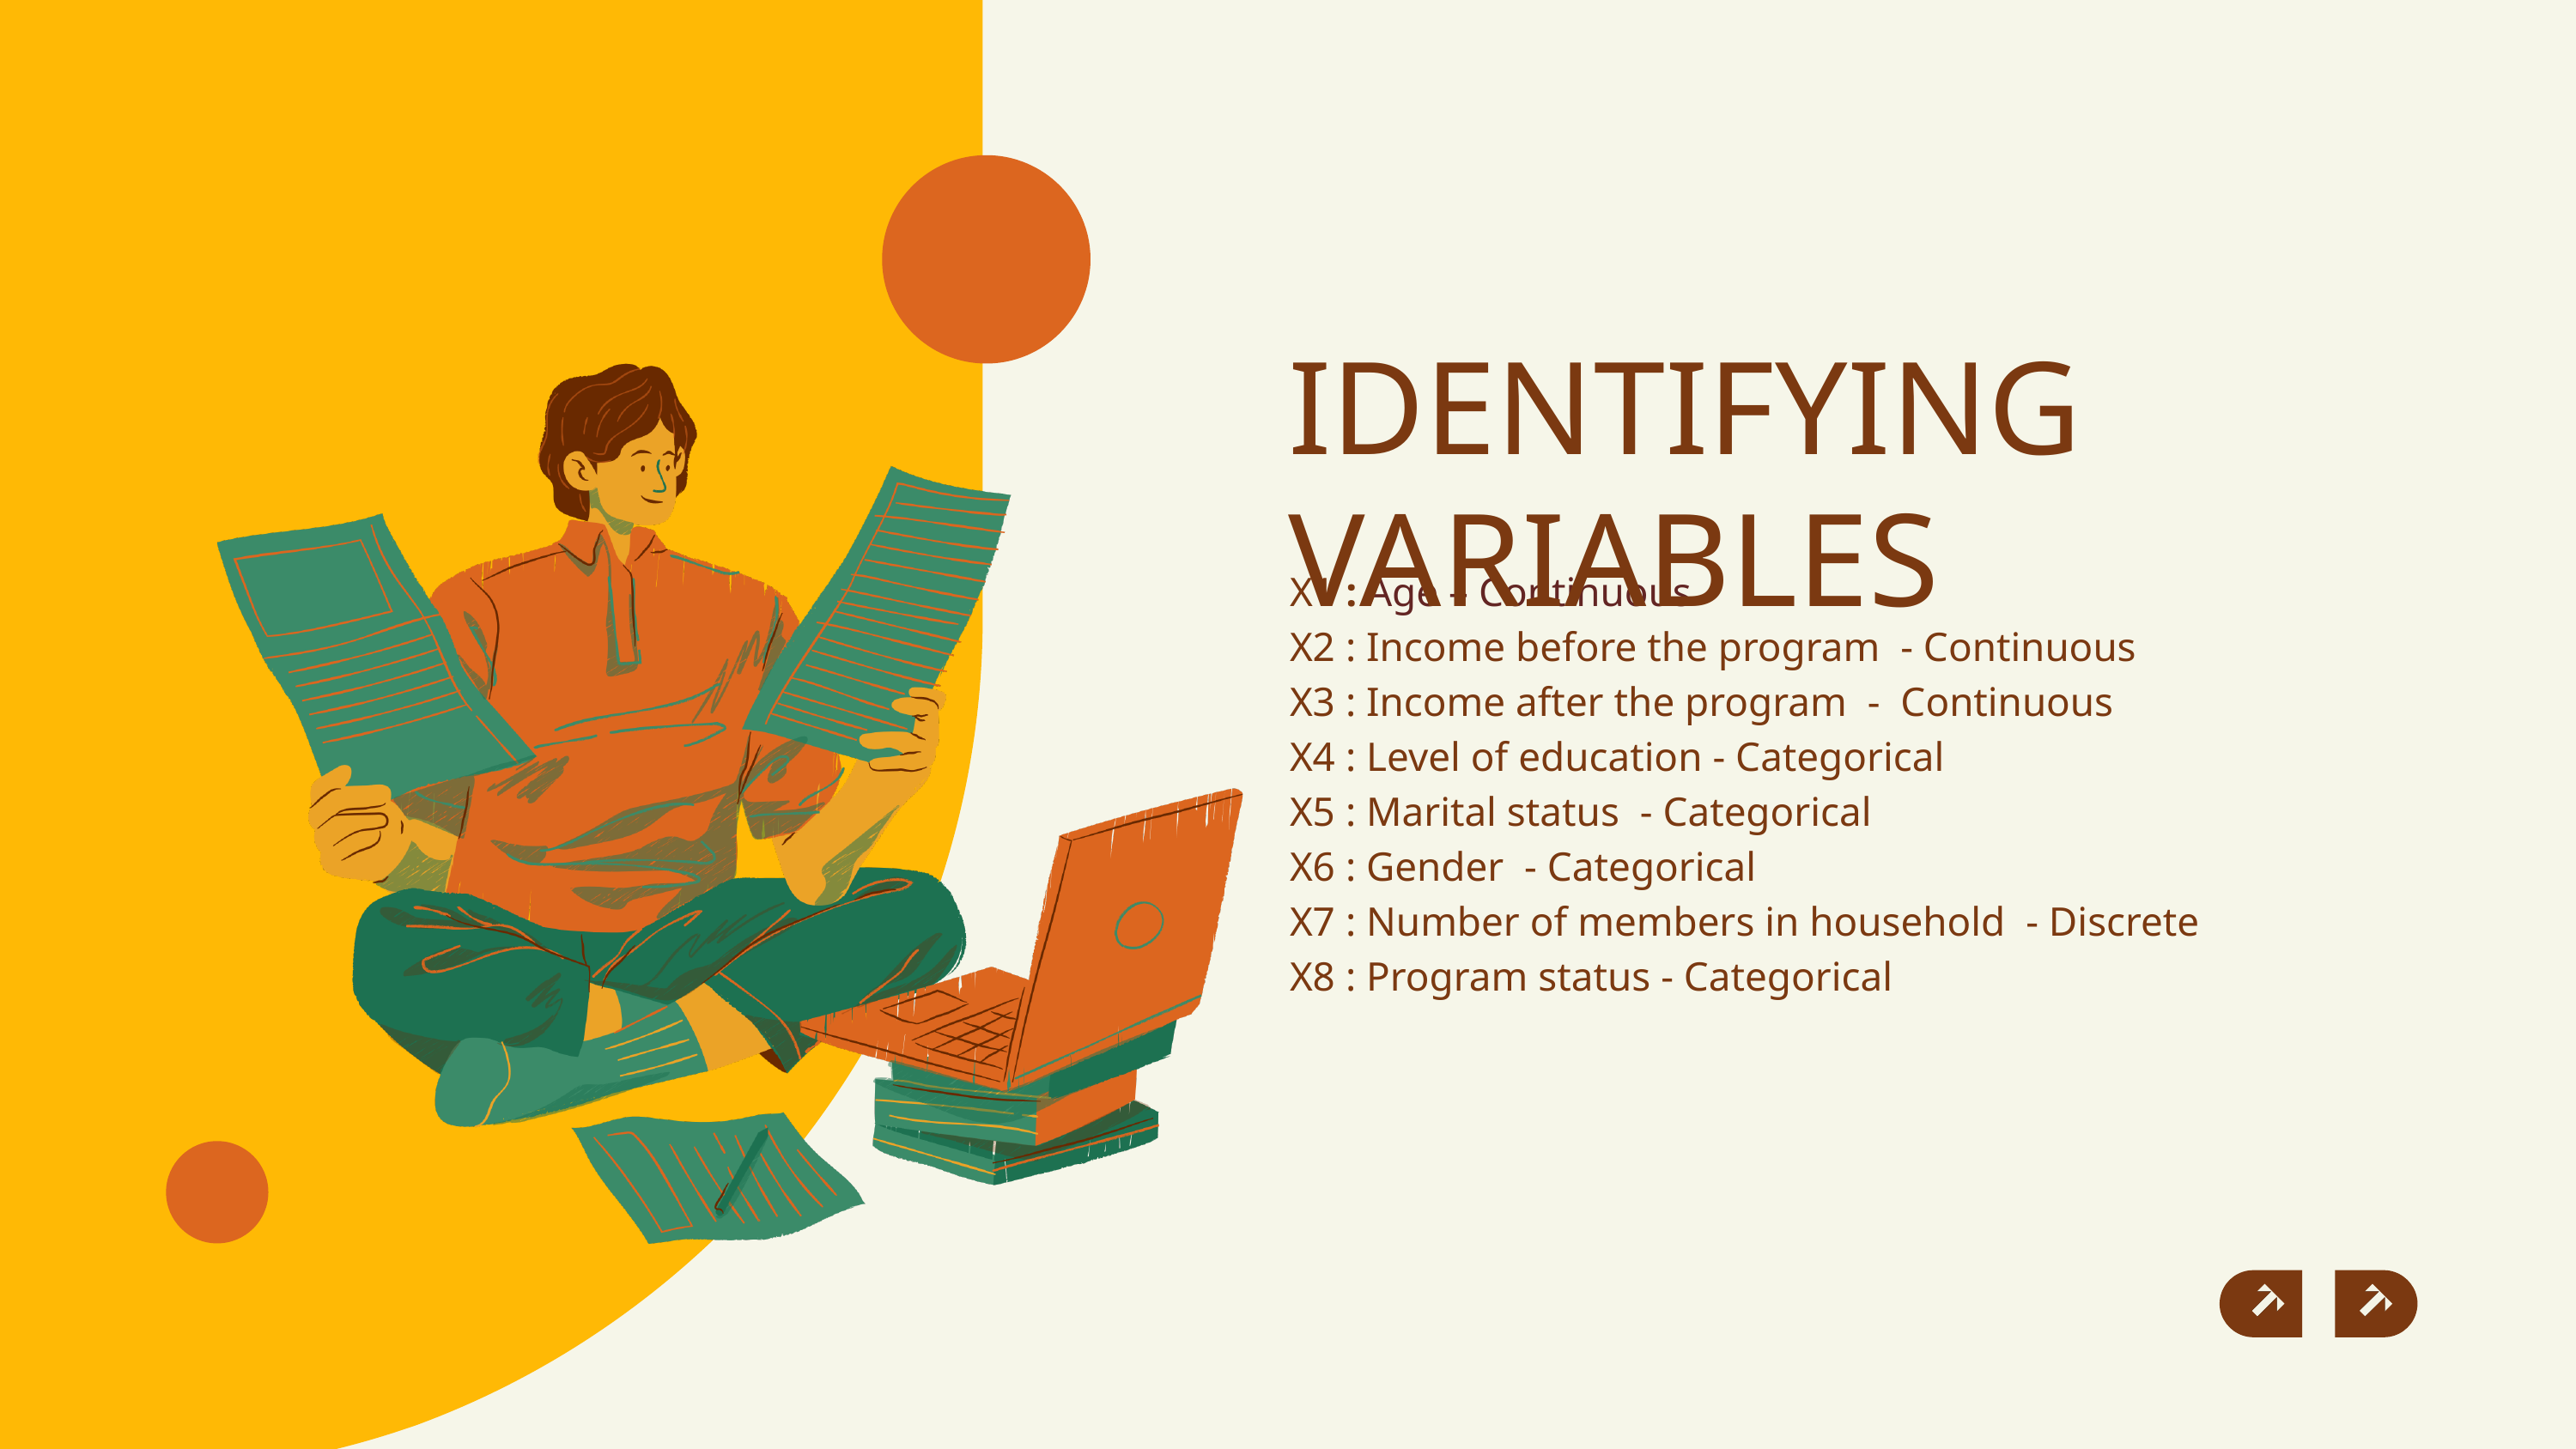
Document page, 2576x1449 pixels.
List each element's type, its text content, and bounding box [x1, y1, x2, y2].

text_box IDENTIFYING VARIABLES [1288, 329, 2527, 632]
text_box X1 : Age – Continuous X2 : Income before the program - Continuous X3 : Income after the program - Continuous X4 : Level of education - Categorical X5 : Marital status - Categorical X6 : Gender - Categorical X7 : Number of members in household - Discrete X8 : Program status - Categorical [1290, 632, 2372, 1000]
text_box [2227, 1262, 2295, 1345]
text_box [0, 0, 983, 1449]
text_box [166, 1141, 269, 1244]
text_box [987, 363, 1243, 1244]
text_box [881, 155, 1091, 364]
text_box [2342, 1262, 2410, 1345]
